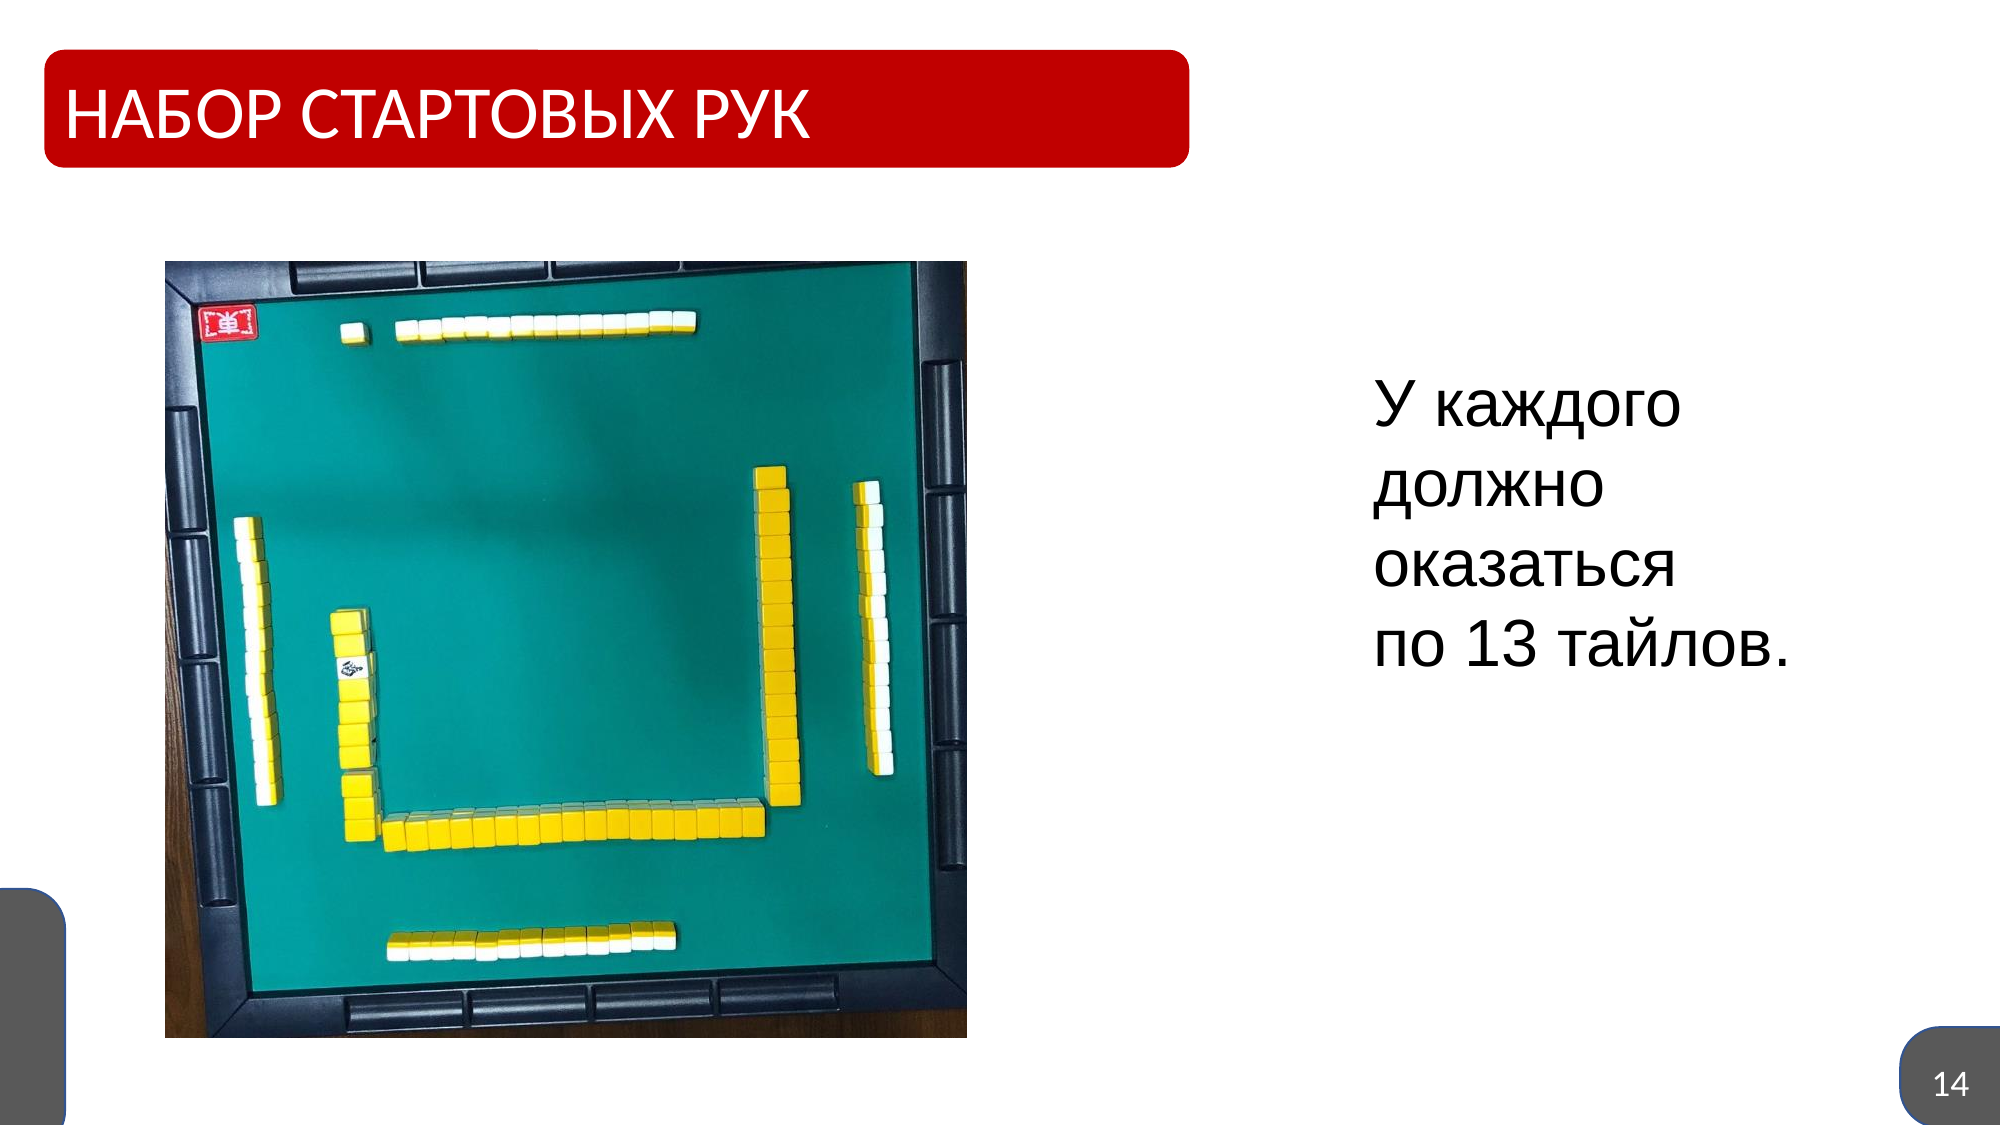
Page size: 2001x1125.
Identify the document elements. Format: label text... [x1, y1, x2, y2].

text_box 14 [1916, 1051, 2000, 1112]
text_box НАБОР СТАРТОВЫХ РУК [43, 48, 1191, 169]
text_box У каждого должно оказаться по 13 тайлов. [1358, 352, 1872, 688]
picture [164, 261, 967, 1038]
text_box [1899, 1026, 2000, 1125]
text_box [0, 887, 67, 1125]
